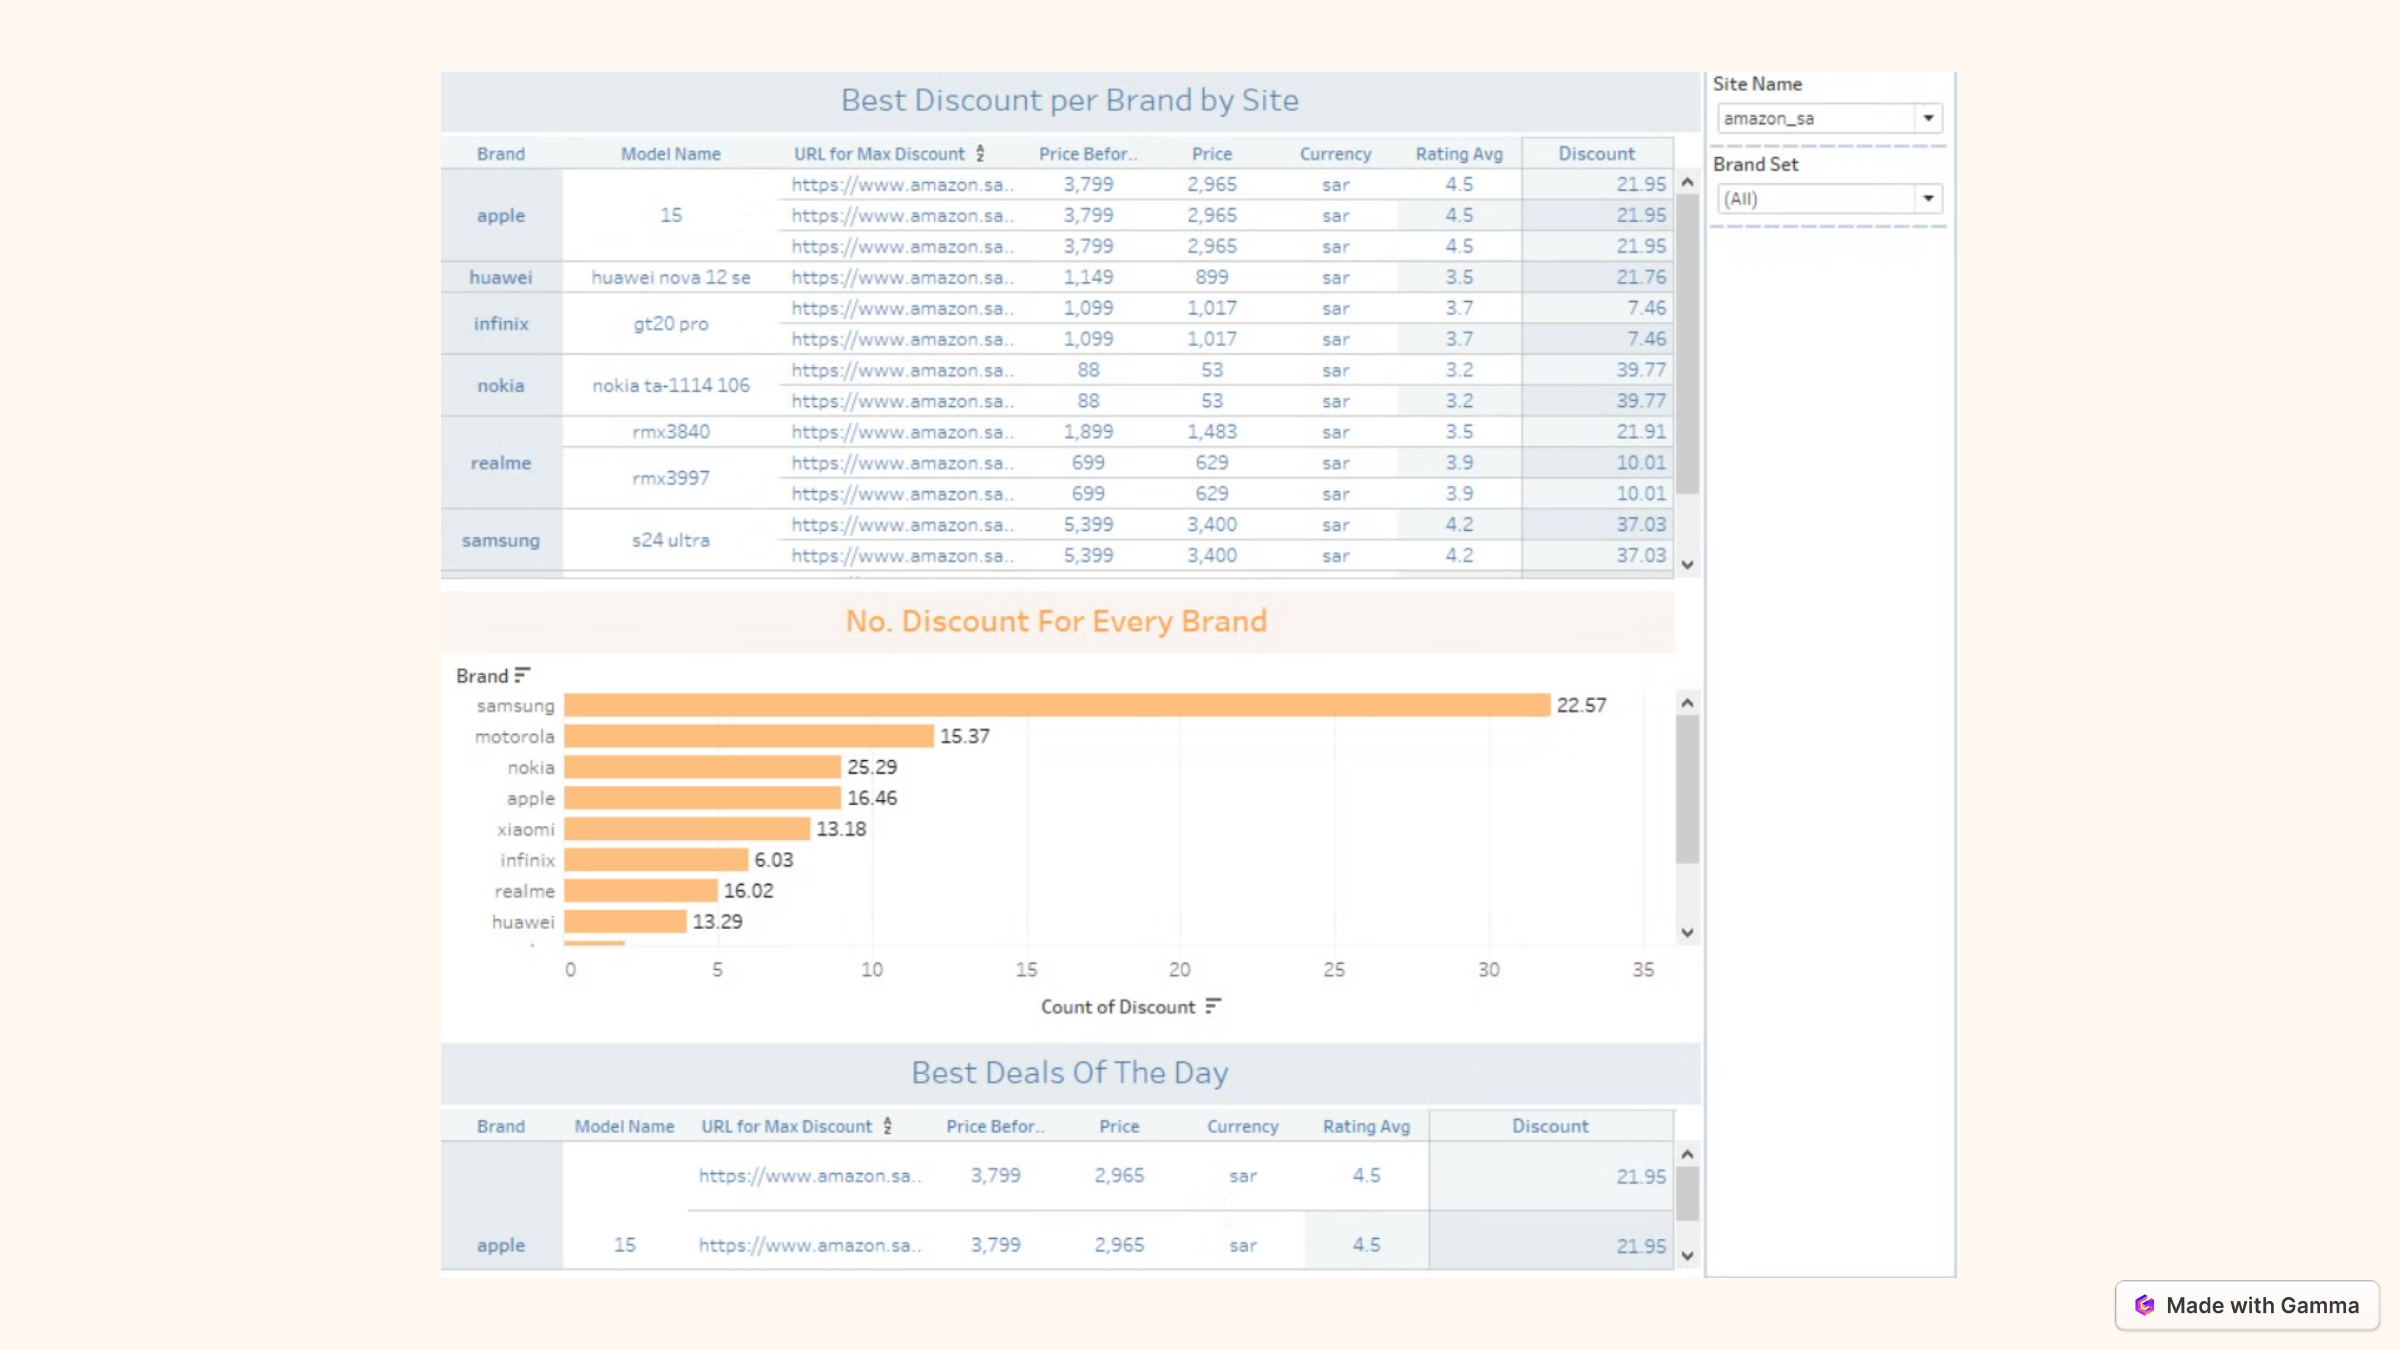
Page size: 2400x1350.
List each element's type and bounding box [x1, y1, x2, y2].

picture [2106, 1271, 2389, 1339]
picture [441, 72, 1959, 1278]
